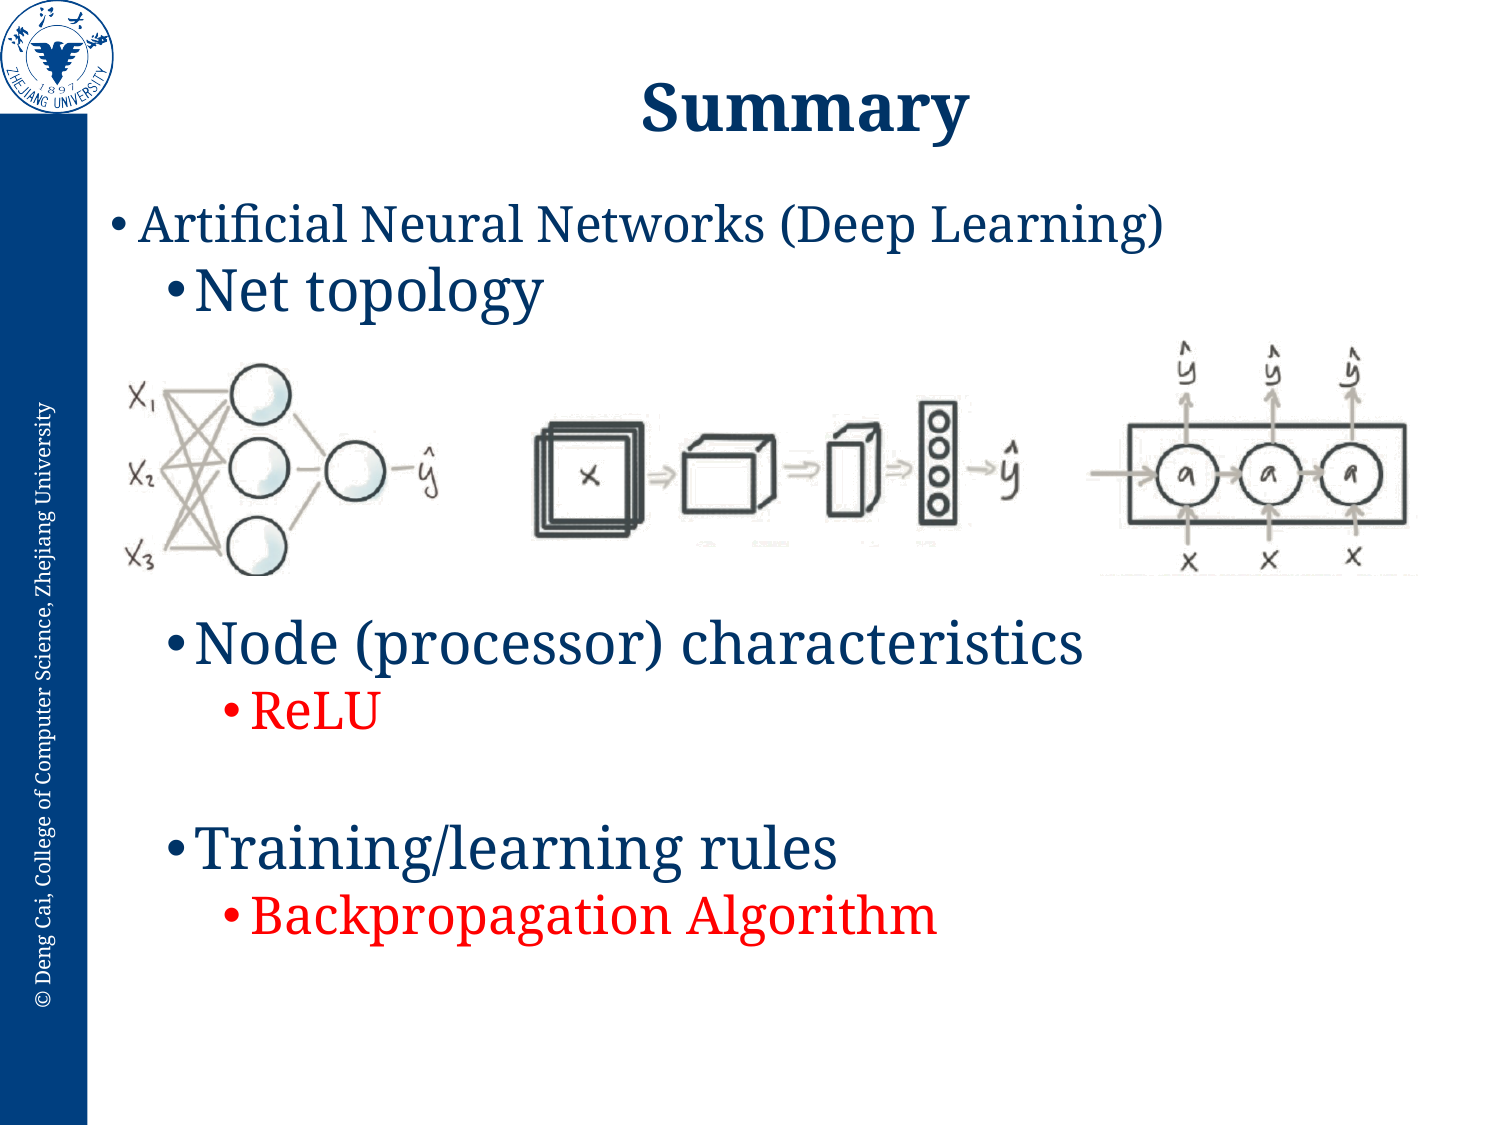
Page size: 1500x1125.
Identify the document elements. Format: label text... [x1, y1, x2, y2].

picture [512, 389, 1041, 547]
text_box Artificial Neural Networks (Deep Learning) Net topology Node (processor) characteristics ReLU Training/learning rules Backpropagation Algorithm [94, 191, 1459, 1087]
picture [1086, 324, 1424, 576]
picture [103, 360, 451, 576]
picture [0, 0, 114, 114]
title Summary [159, 23, 1454, 154]
